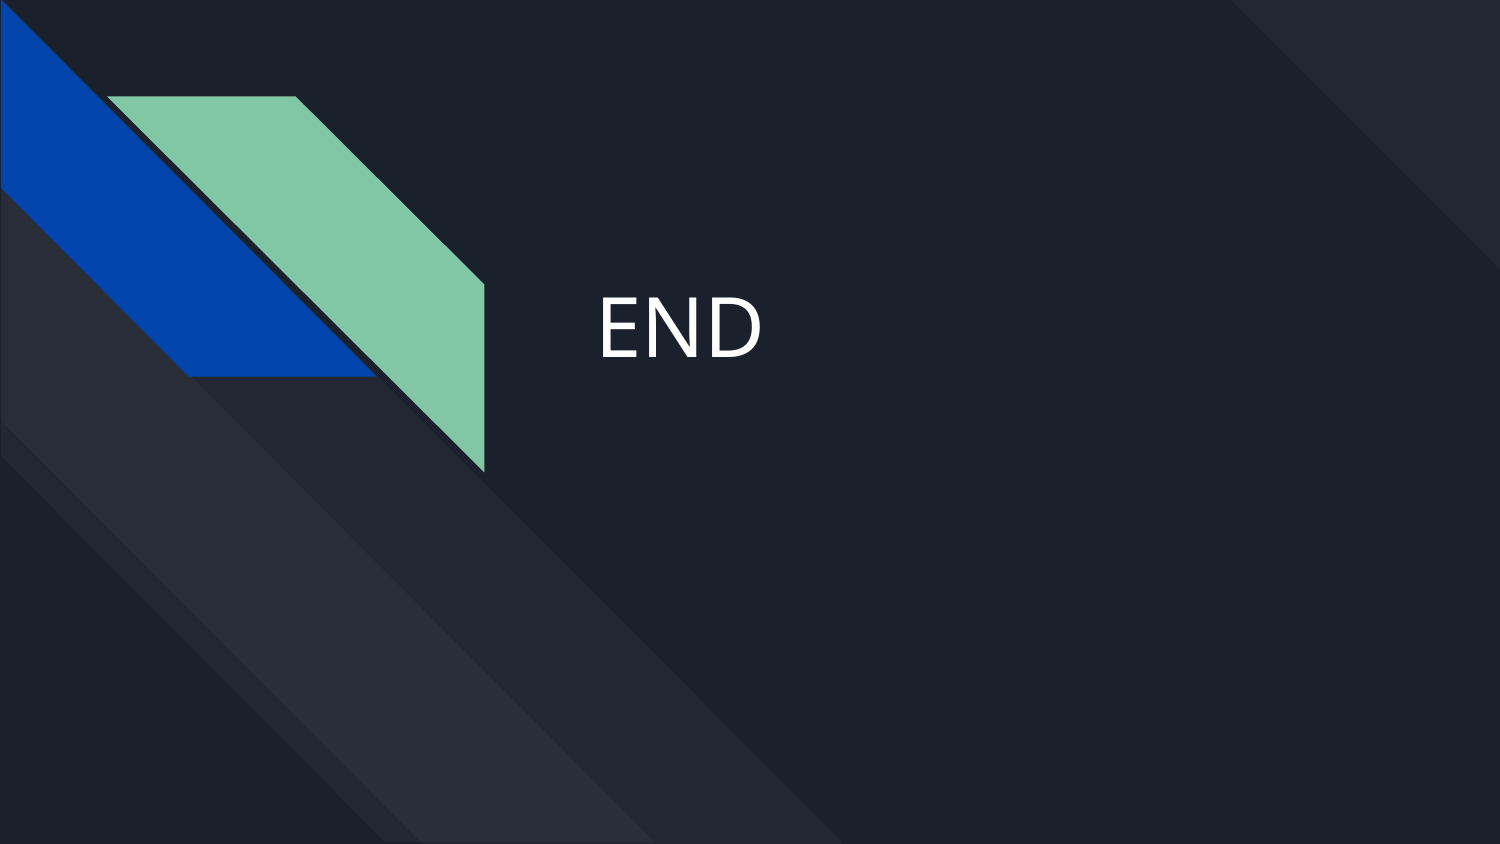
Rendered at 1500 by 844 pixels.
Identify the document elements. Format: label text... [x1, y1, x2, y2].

title END [580, 258, 1404, 518]
